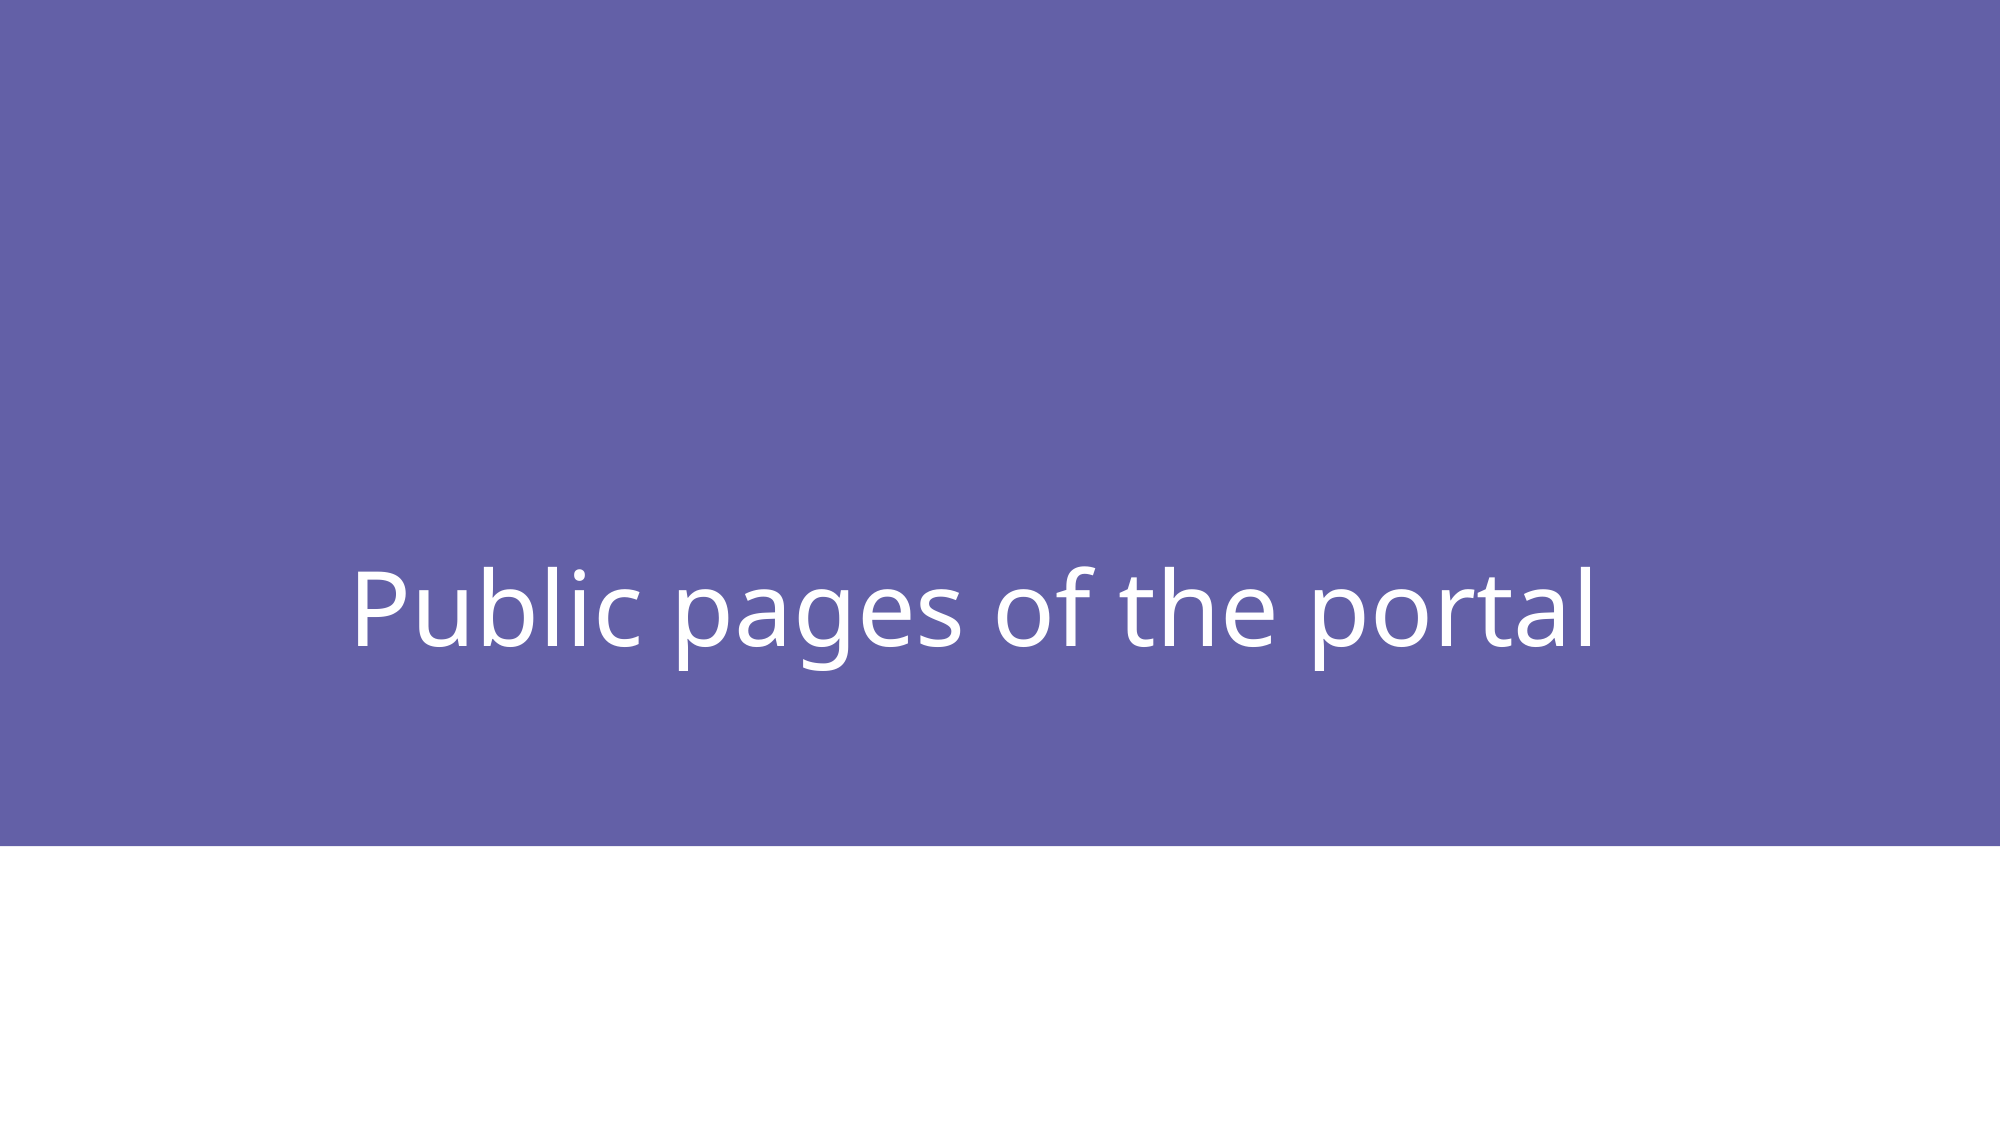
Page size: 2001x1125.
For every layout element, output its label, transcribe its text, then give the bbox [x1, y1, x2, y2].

title Public pages of the portal [111, 449, 1837, 677]
text_box [0, 0, 2000, 847]
